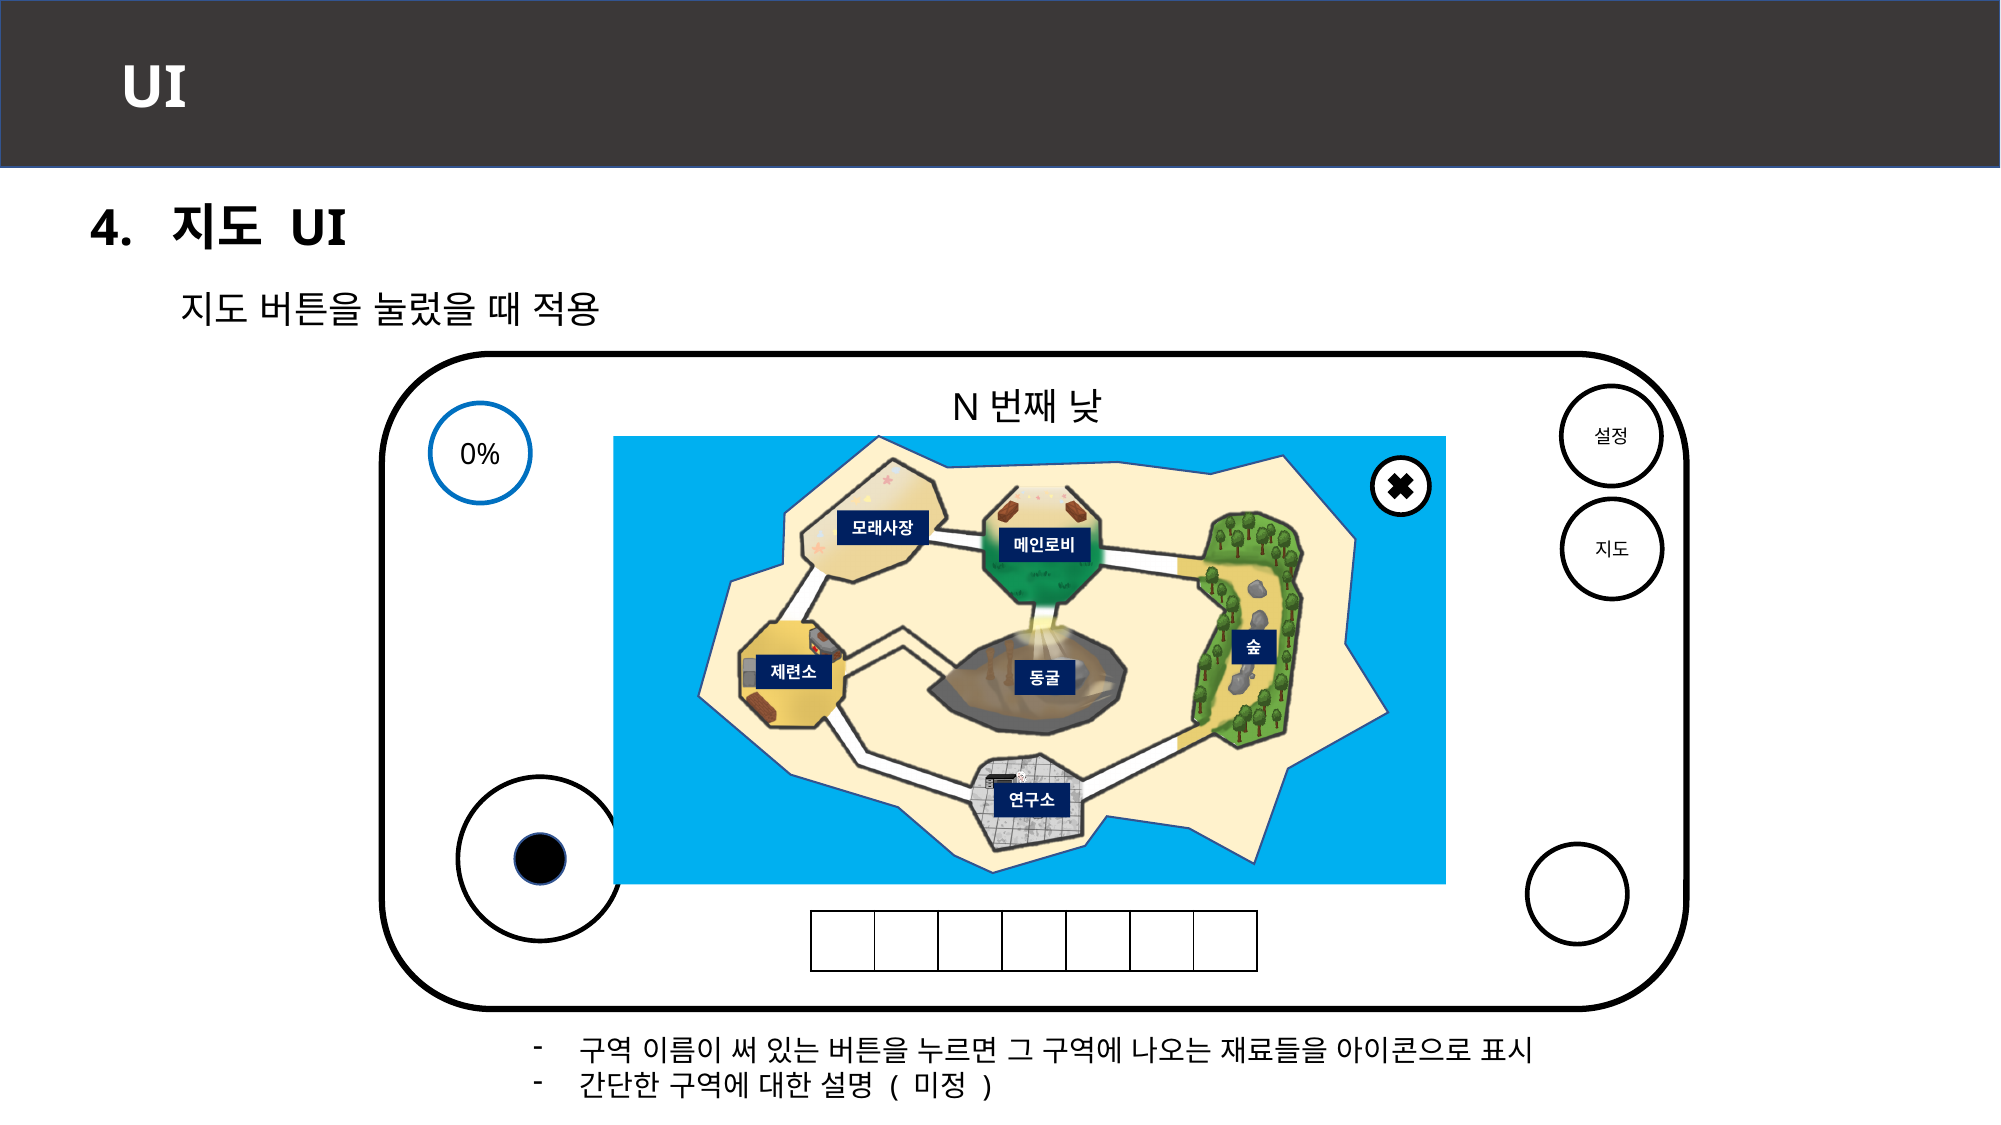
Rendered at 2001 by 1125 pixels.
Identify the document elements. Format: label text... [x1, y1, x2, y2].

text_box 0% [444, 427, 516, 478]
table_header [875, 912, 937, 970]
text_box 설정 [1560, 384, 1663, 488]
text_box UI [106, 41, 800, 127]
text_box [1389, 473, 1414, 500]
text_box N번째 낮 [936, 375, 1132, 435]
text_box [1389, 456, 1431, 516]
text_box 4. 지도 UI [75, 188, 362, 264]
text_box [380, 352, 1688, 1011]
table_header [812, 912, 874, 970]
table_header [1067, 912, 1129, 970]
text_box [612, 435, 1447, 885]
text_box 지도 버튼을 눌렀을 때 적용 [165, 278, 617, 339]
table_header [939, 912, 1001, 970]
text_box 지도 [1561, 497, 1664, 601]
text_box [1526, 842, 1629, 946]
table_header [1131, 912, 1193, 970]
text_box [456, 775, 619, 943]
text_box 구역 이름이 써 있는 버튼을 누르면 그 구역에 나오는 재료들을 아이콘으로 표시 간단한 구역에 대한 설명 ( 미정 ) [518, 1024, 1550, 1110]
text_box [513, 832, 567, 886]
text_box [429, 401, 532, 505]
table_header [1194, 912, 1256, 970]
table_header [1003, 912, 1065, 970]
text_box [698, 436, 1389, 873]
